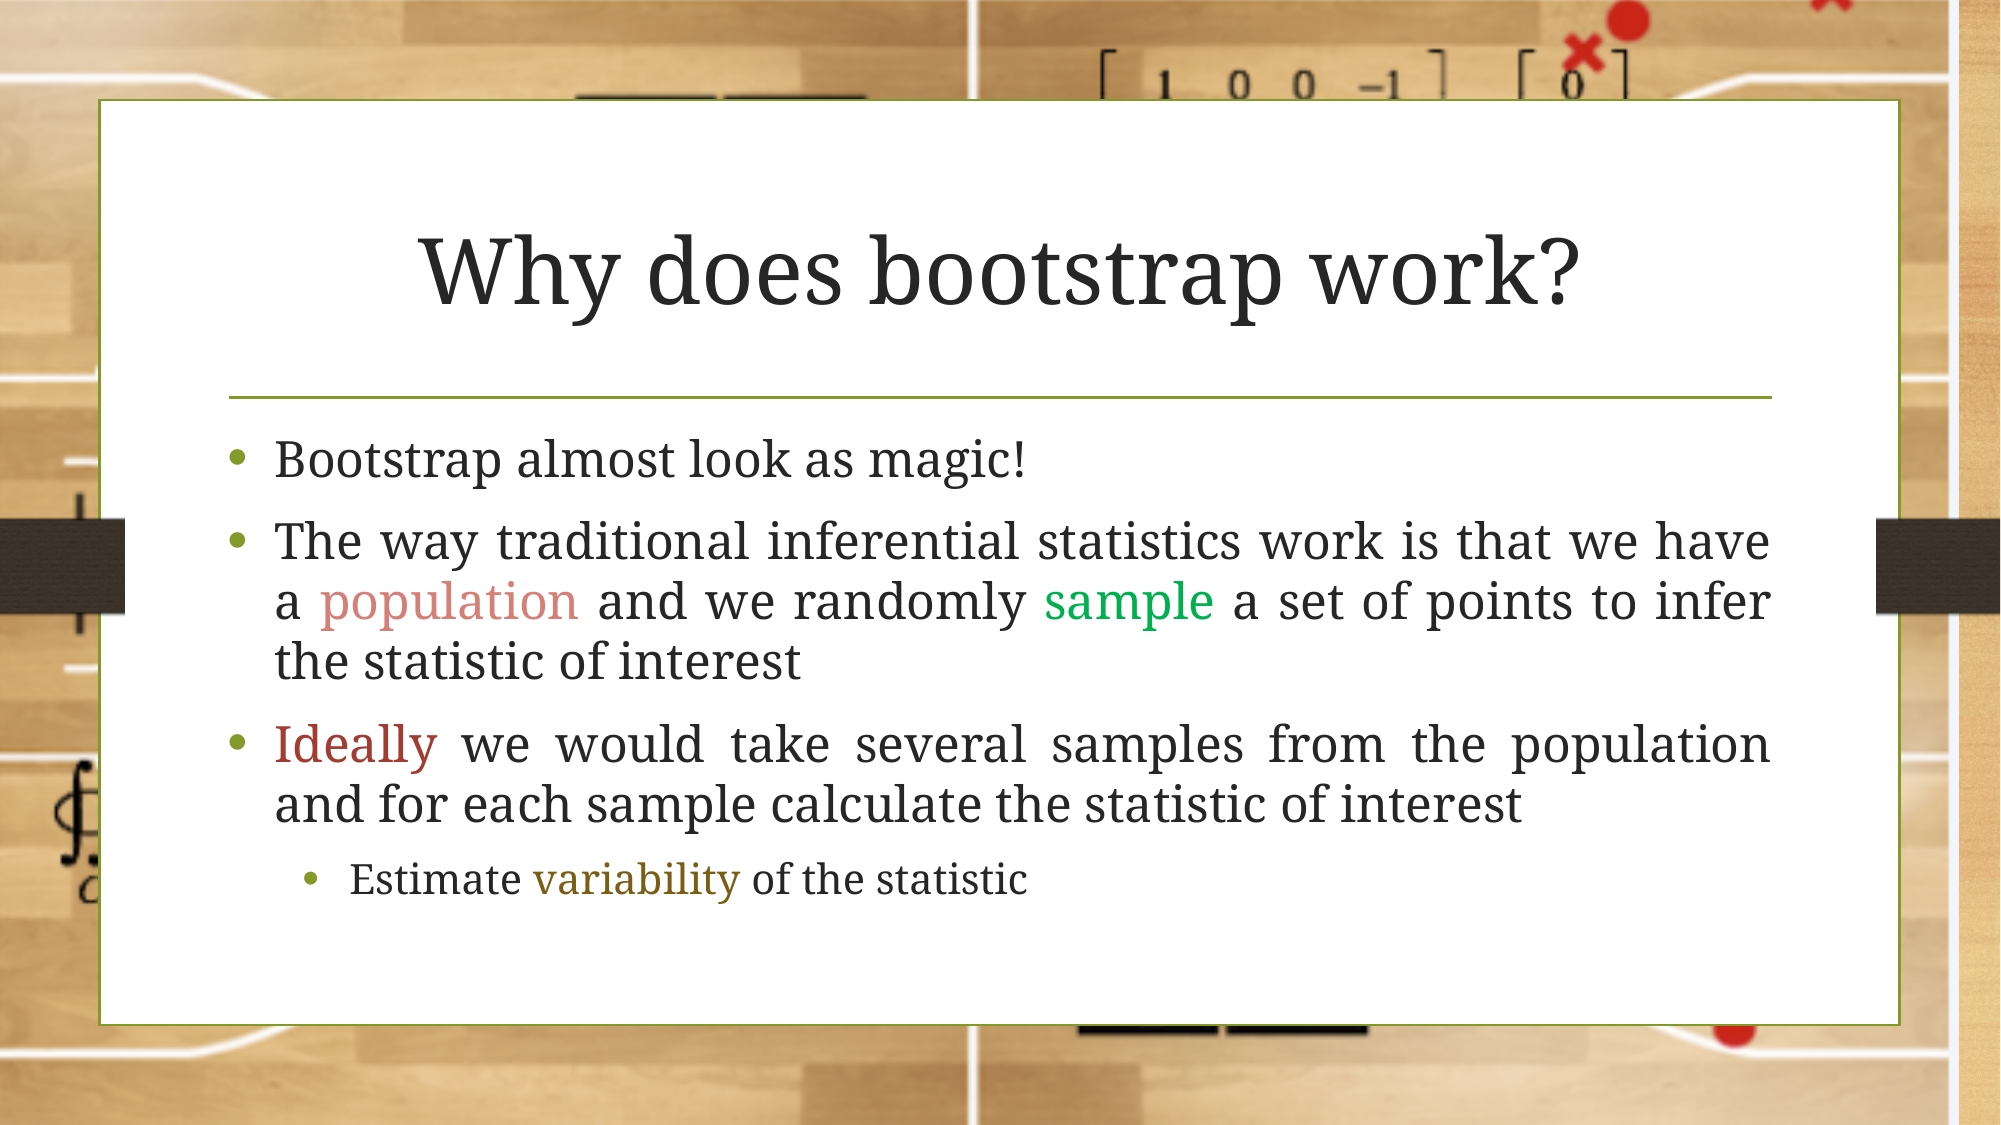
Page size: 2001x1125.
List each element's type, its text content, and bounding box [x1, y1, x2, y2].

title Why does bootstrap work? [212, 161, 1788, 375]
list Bootstrap almost look as magic! The way traditional inferential statistics work is that we have a population and we randomly sample a set of points to infer the statistic of interest Ideally we would take several samples from the population and for each sample calculate the statistic of interest Estimate variability of the statistic [212, 419, 1788, 964]
picture [0, 0, 2001, 1125]
